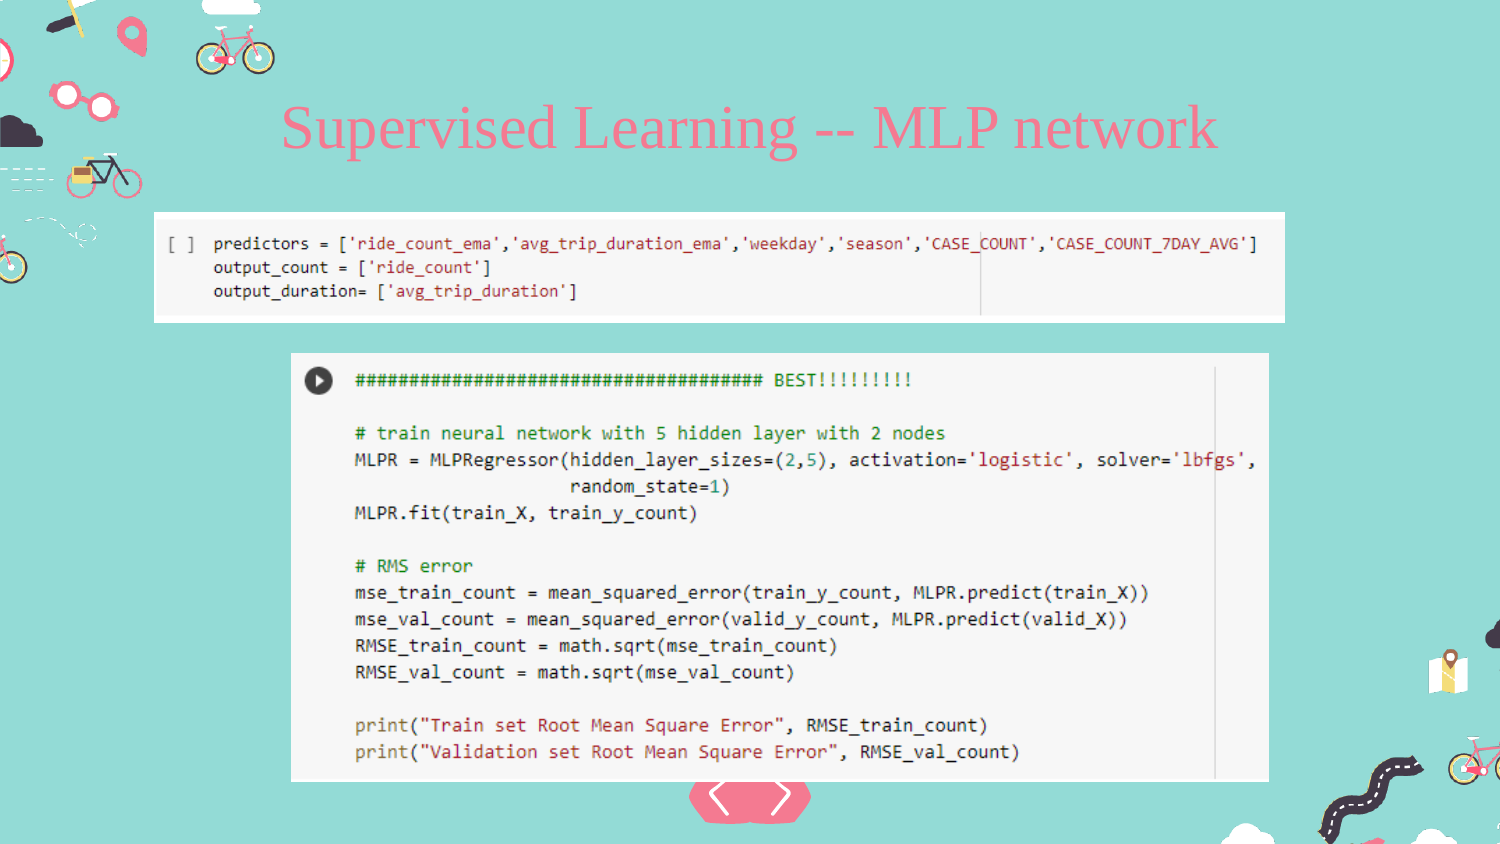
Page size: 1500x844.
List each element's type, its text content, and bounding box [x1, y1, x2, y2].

title Supervised Learning -- MLP network [116, 70, 1383, 182]
picture [0, 0, 1500, 844]
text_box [754, 790, 812, 825]
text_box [688, 790, 751, 825]
